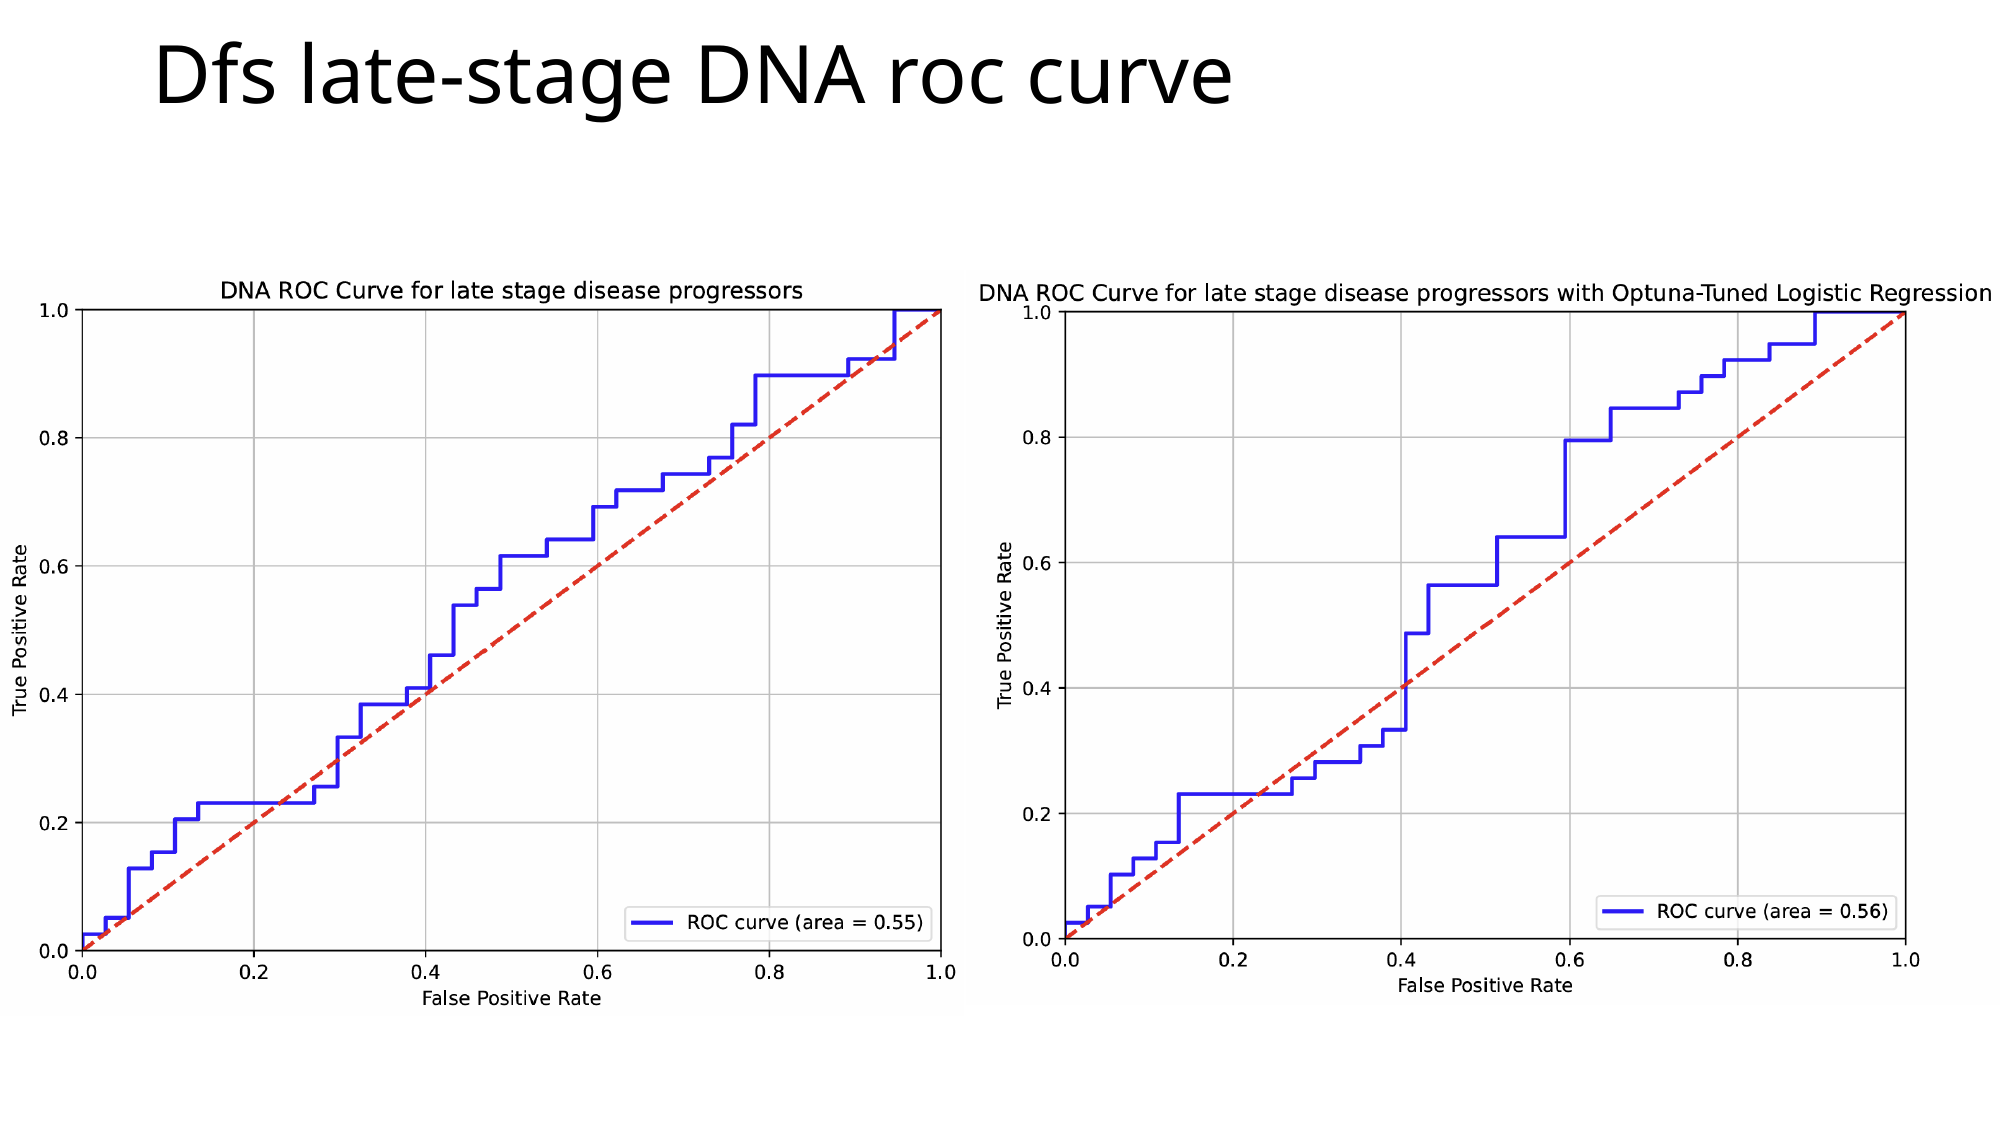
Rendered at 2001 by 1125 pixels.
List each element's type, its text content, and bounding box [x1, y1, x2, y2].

picture [0, 270, 2000, 1017]
title Dfs late-stage DNA roc curve [137, 25, 1863, 129]
